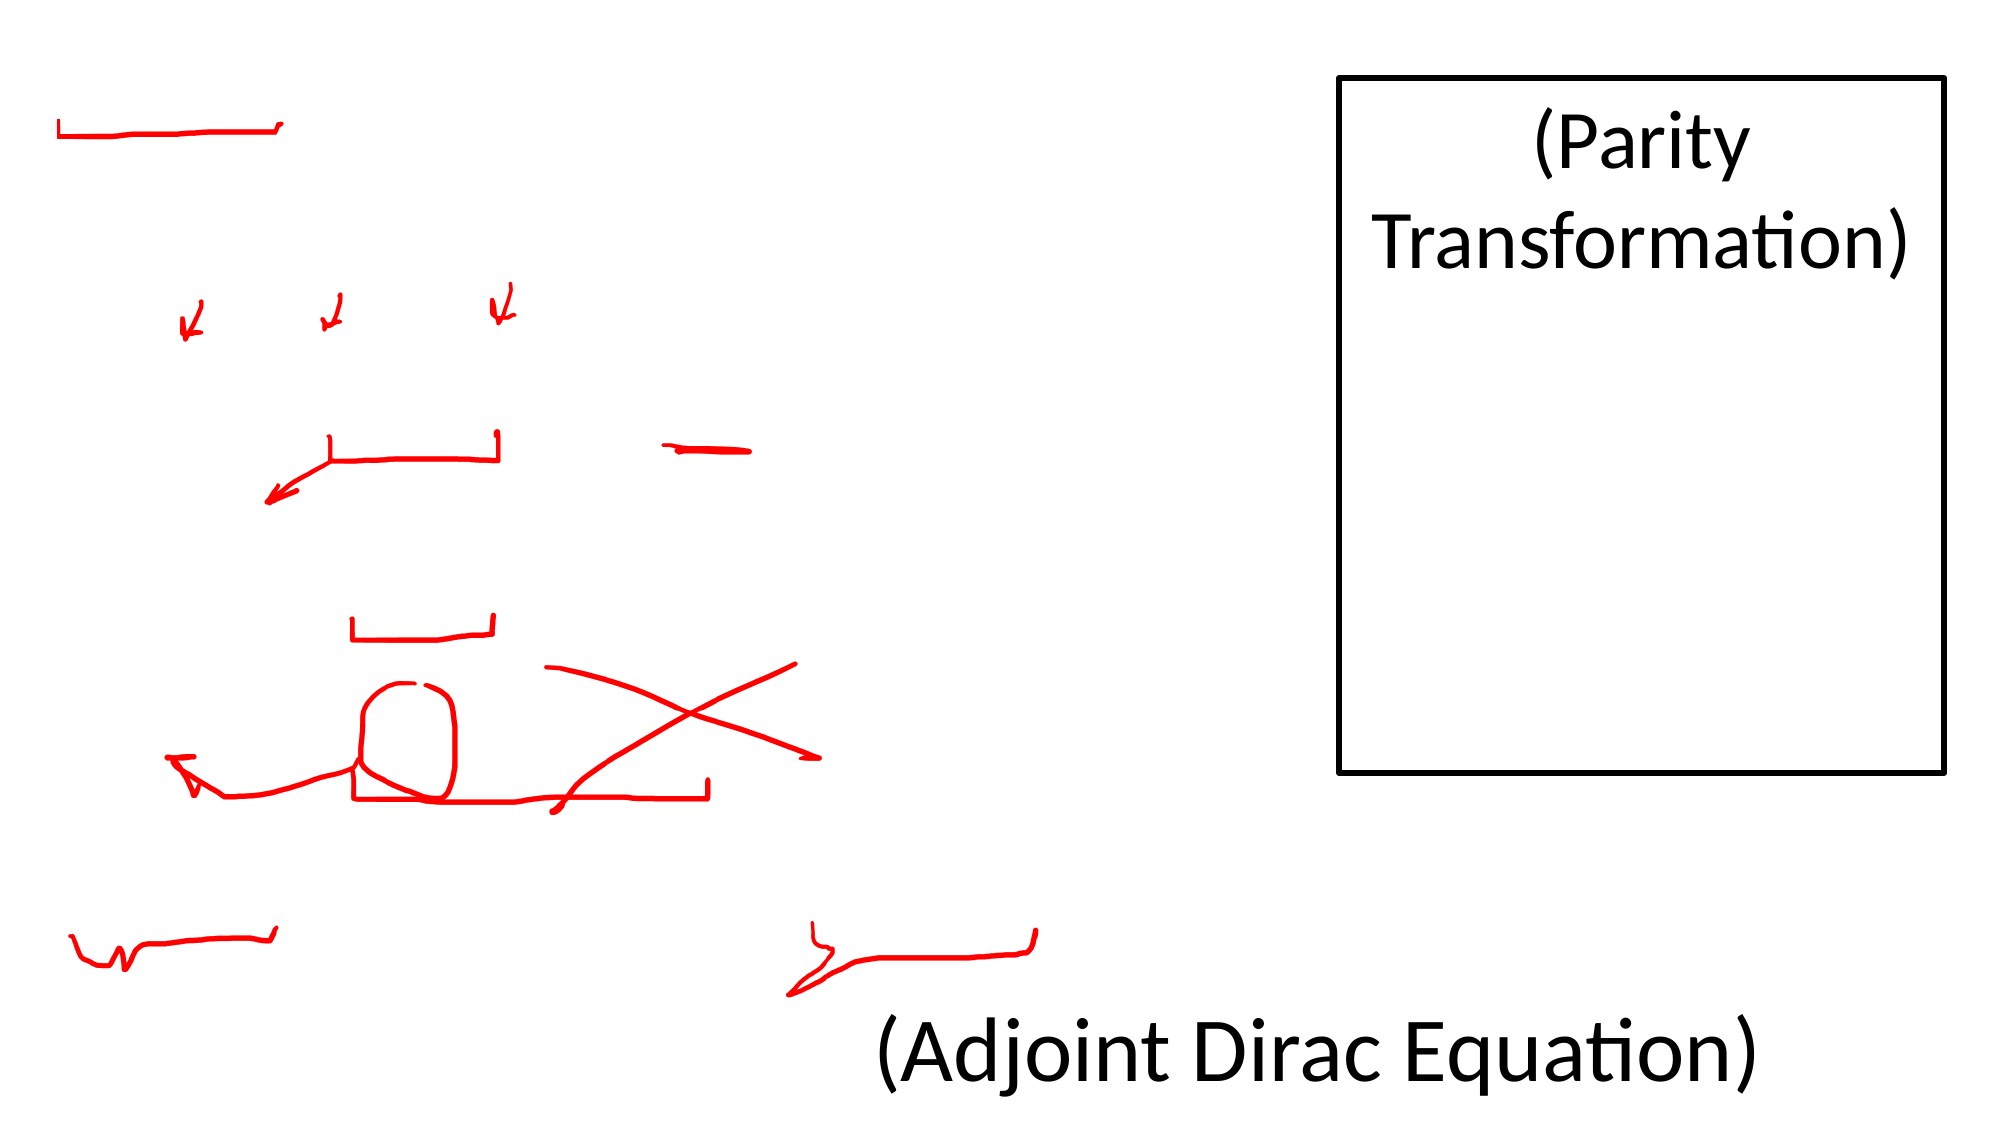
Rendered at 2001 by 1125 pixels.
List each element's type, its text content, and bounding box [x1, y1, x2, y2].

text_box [706, 654, 1340, 797]
picture [57, 119, 1047, 1006]
text_box (Adjoint Dirac Equation) [817, 982, 1818, 1108]
